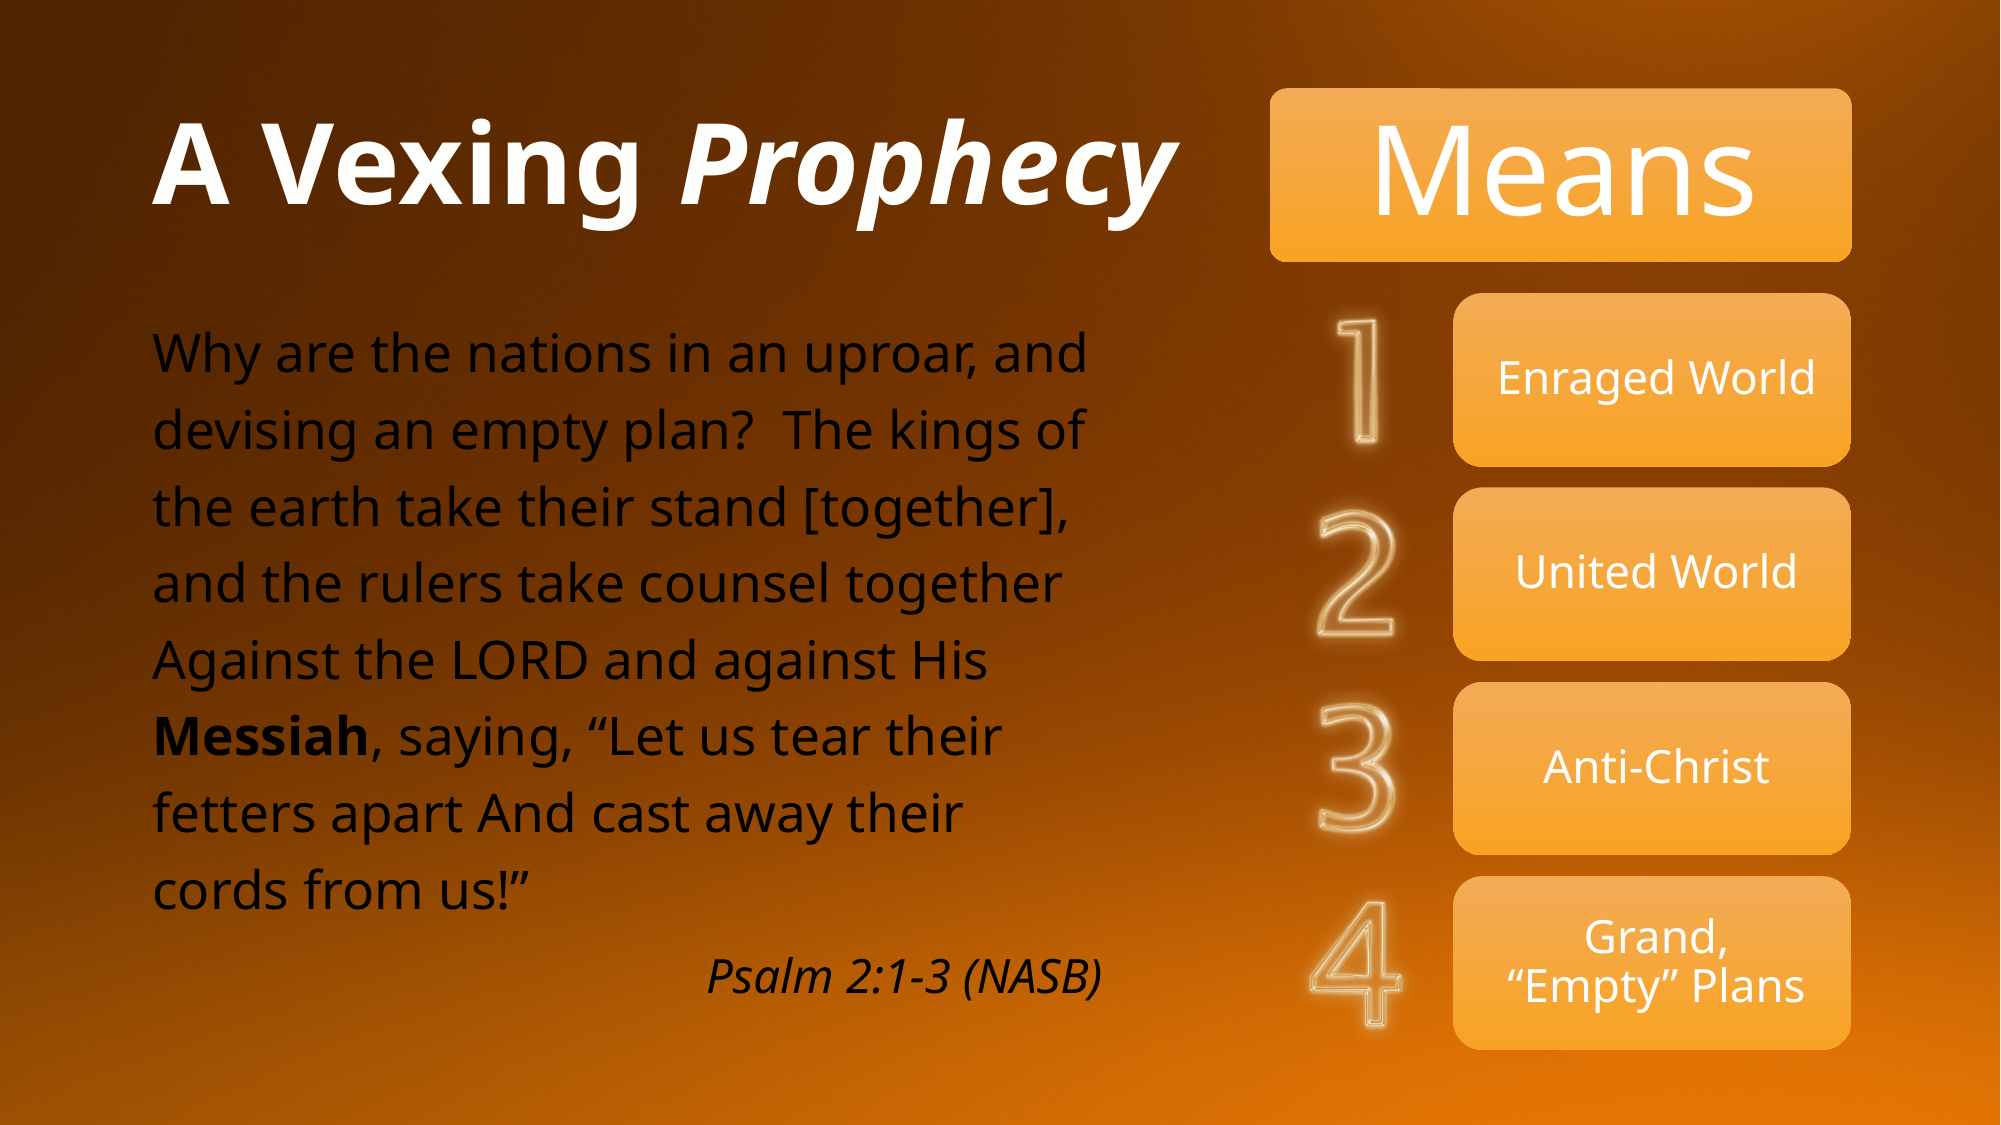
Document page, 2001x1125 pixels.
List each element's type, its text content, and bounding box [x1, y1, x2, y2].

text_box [1157, 88, 1964, 1050]
list Why are the nations in an uproar, and devising an empty plan? The kings of the earth take their stand [together], and the rulers take counsel together Against the LORD and against His Messiah, saying, “Let us tear their fetters apart And cast away their cords from us!” Psalm 2:1-3 (NASB) [137, 299, 1118, 1014]
title A Vexing Prophecy [137, 59, 1863, 278]
picture [0, 0, 2001, 1125]
